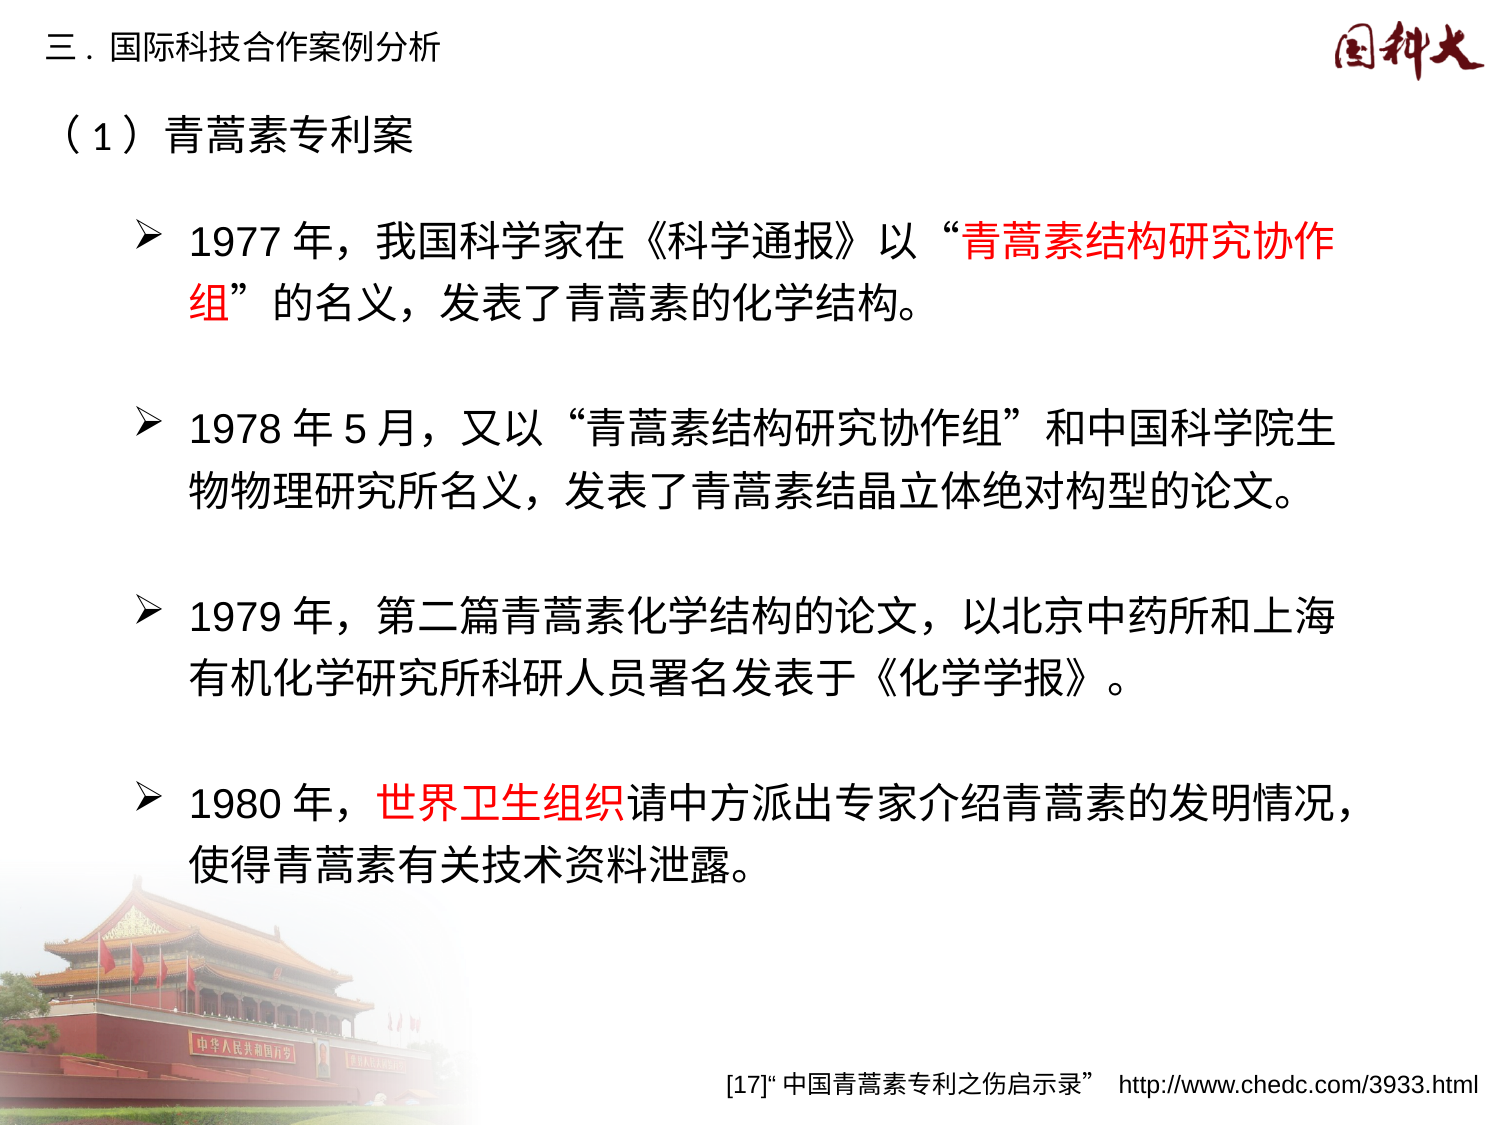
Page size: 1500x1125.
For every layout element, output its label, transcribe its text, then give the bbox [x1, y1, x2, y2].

text_box [17]“中国青蒿素专利之伤启示录” http://www.chedc.com/3933.html [537, 1061, 1495, 1107]
text_box 1977年，我国科学家在《科学通报》以“青蒿素结构研究协作组”的名义，发表了青蒿素的化学结构。 1978年5月，又以“青蒿素结构研究协作组”和中国科学院生物物理研究所名义，发表了青蒿素结晶立体绝对构型的论文。 1979年，第二篇青蒿素化学结构的论文，以北京中药所和上海有机化学研究所科研人员署名发表于《化学学报》。 1980年，世界卫生组织请中方派出专家介绍青蒿素的发明情况，使得青蒿素有关技术资料泄露。 [117, 194, 1359, 947]
picture [0, 855, 481, 1125]
picture [1335, 21, 1485, 81]
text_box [24, 18, 1164, 168]
